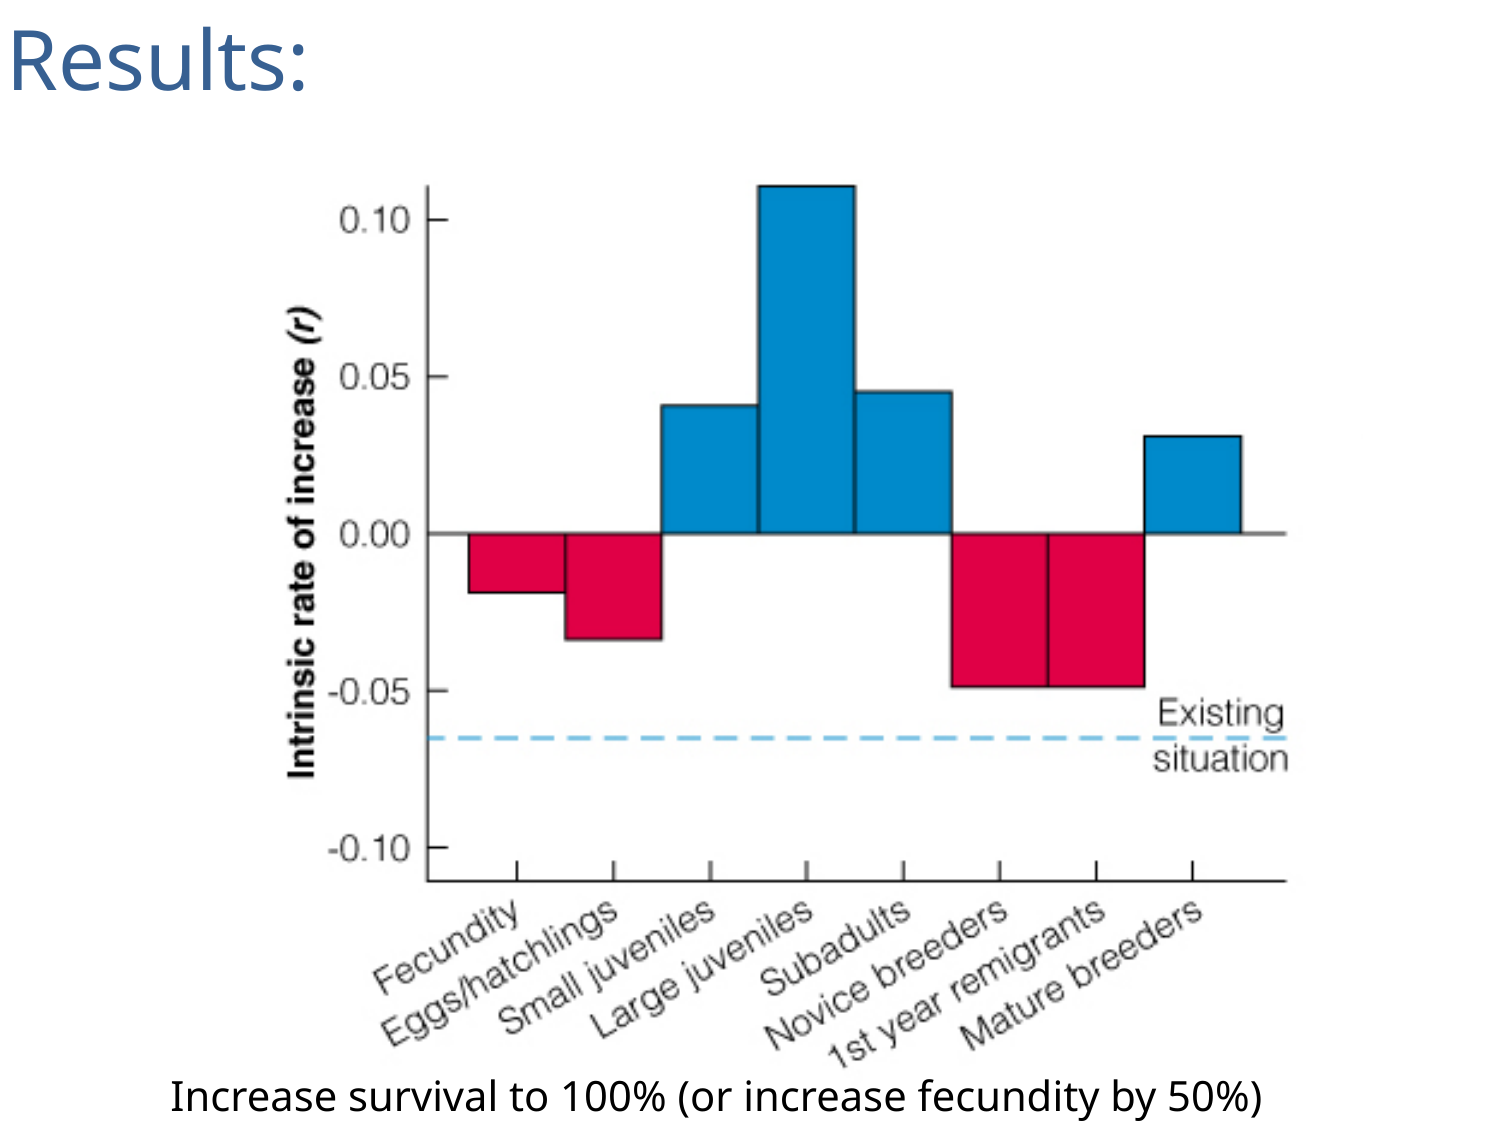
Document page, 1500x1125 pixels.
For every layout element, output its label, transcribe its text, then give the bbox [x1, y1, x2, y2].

text_box Increase survival to 100% (or increase fecundity by 50%) [155, 1062, 1278, 1125]
text_box Results: [0, 0, 326, 115]
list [220, 148, 1363, 1101]
